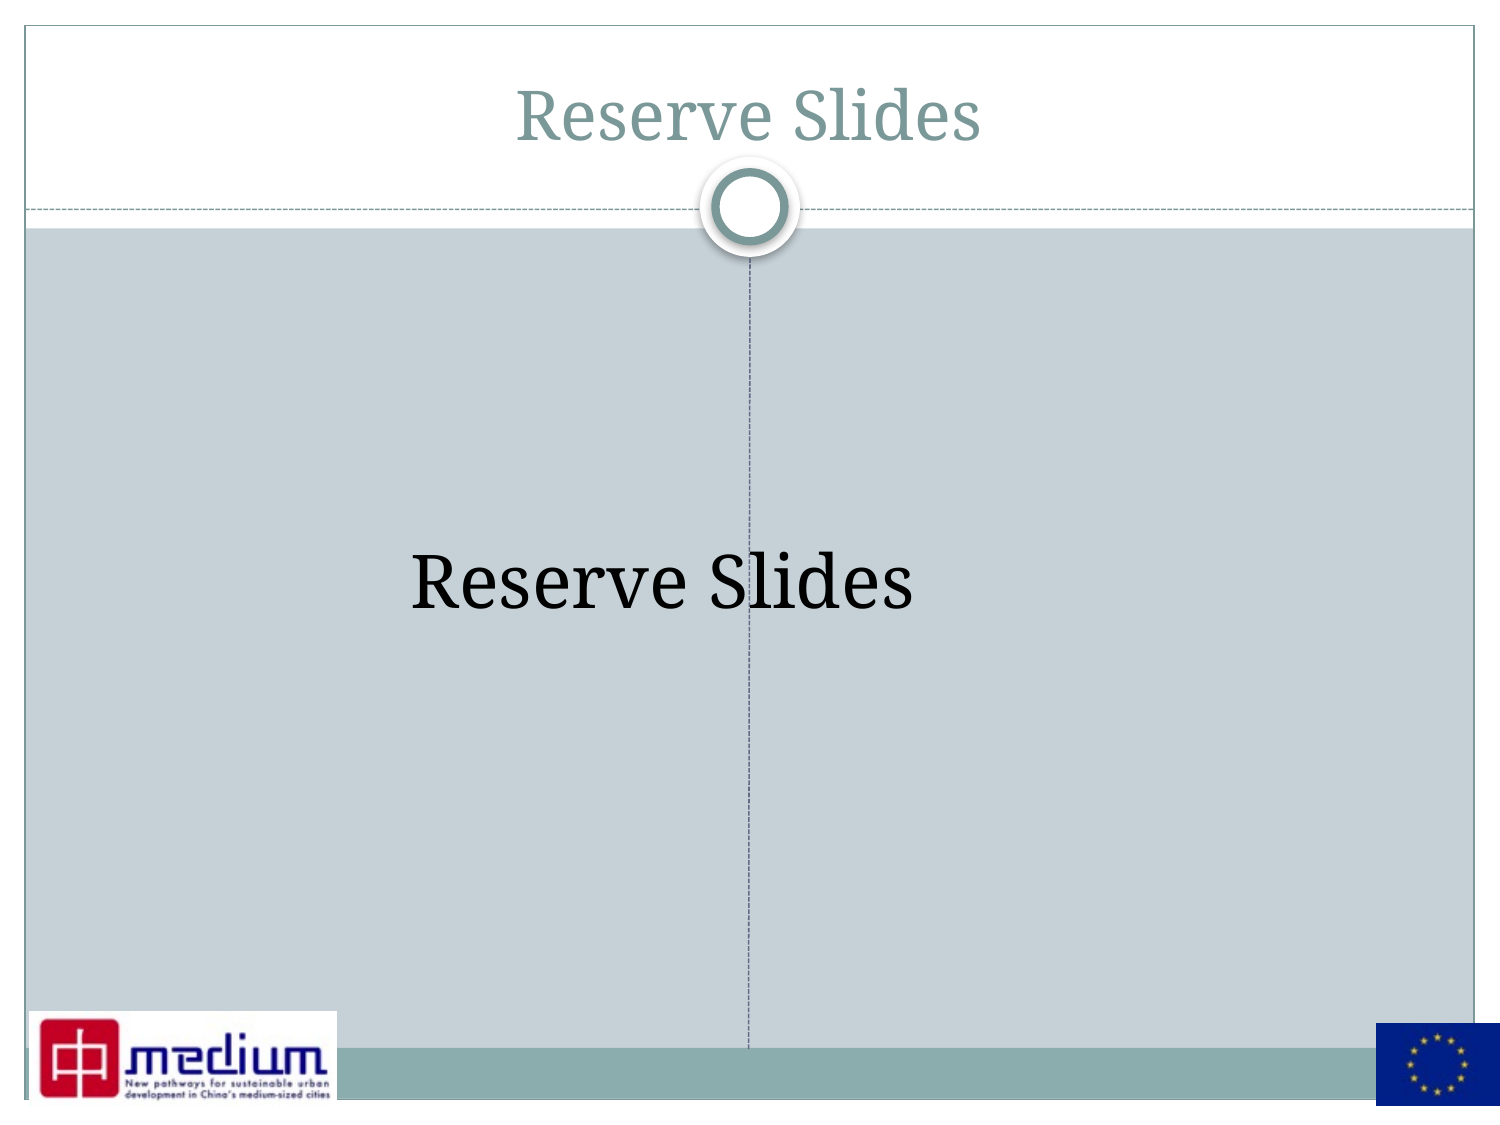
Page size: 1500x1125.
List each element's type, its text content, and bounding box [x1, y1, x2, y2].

title Reserve Slides [49, 37, 1450, 162]
picture [29, 1011, 337, 1106]
list Reserve Slides [395, 527, 1034, 687]
picture [1376, 1023, 1500, 1106]
